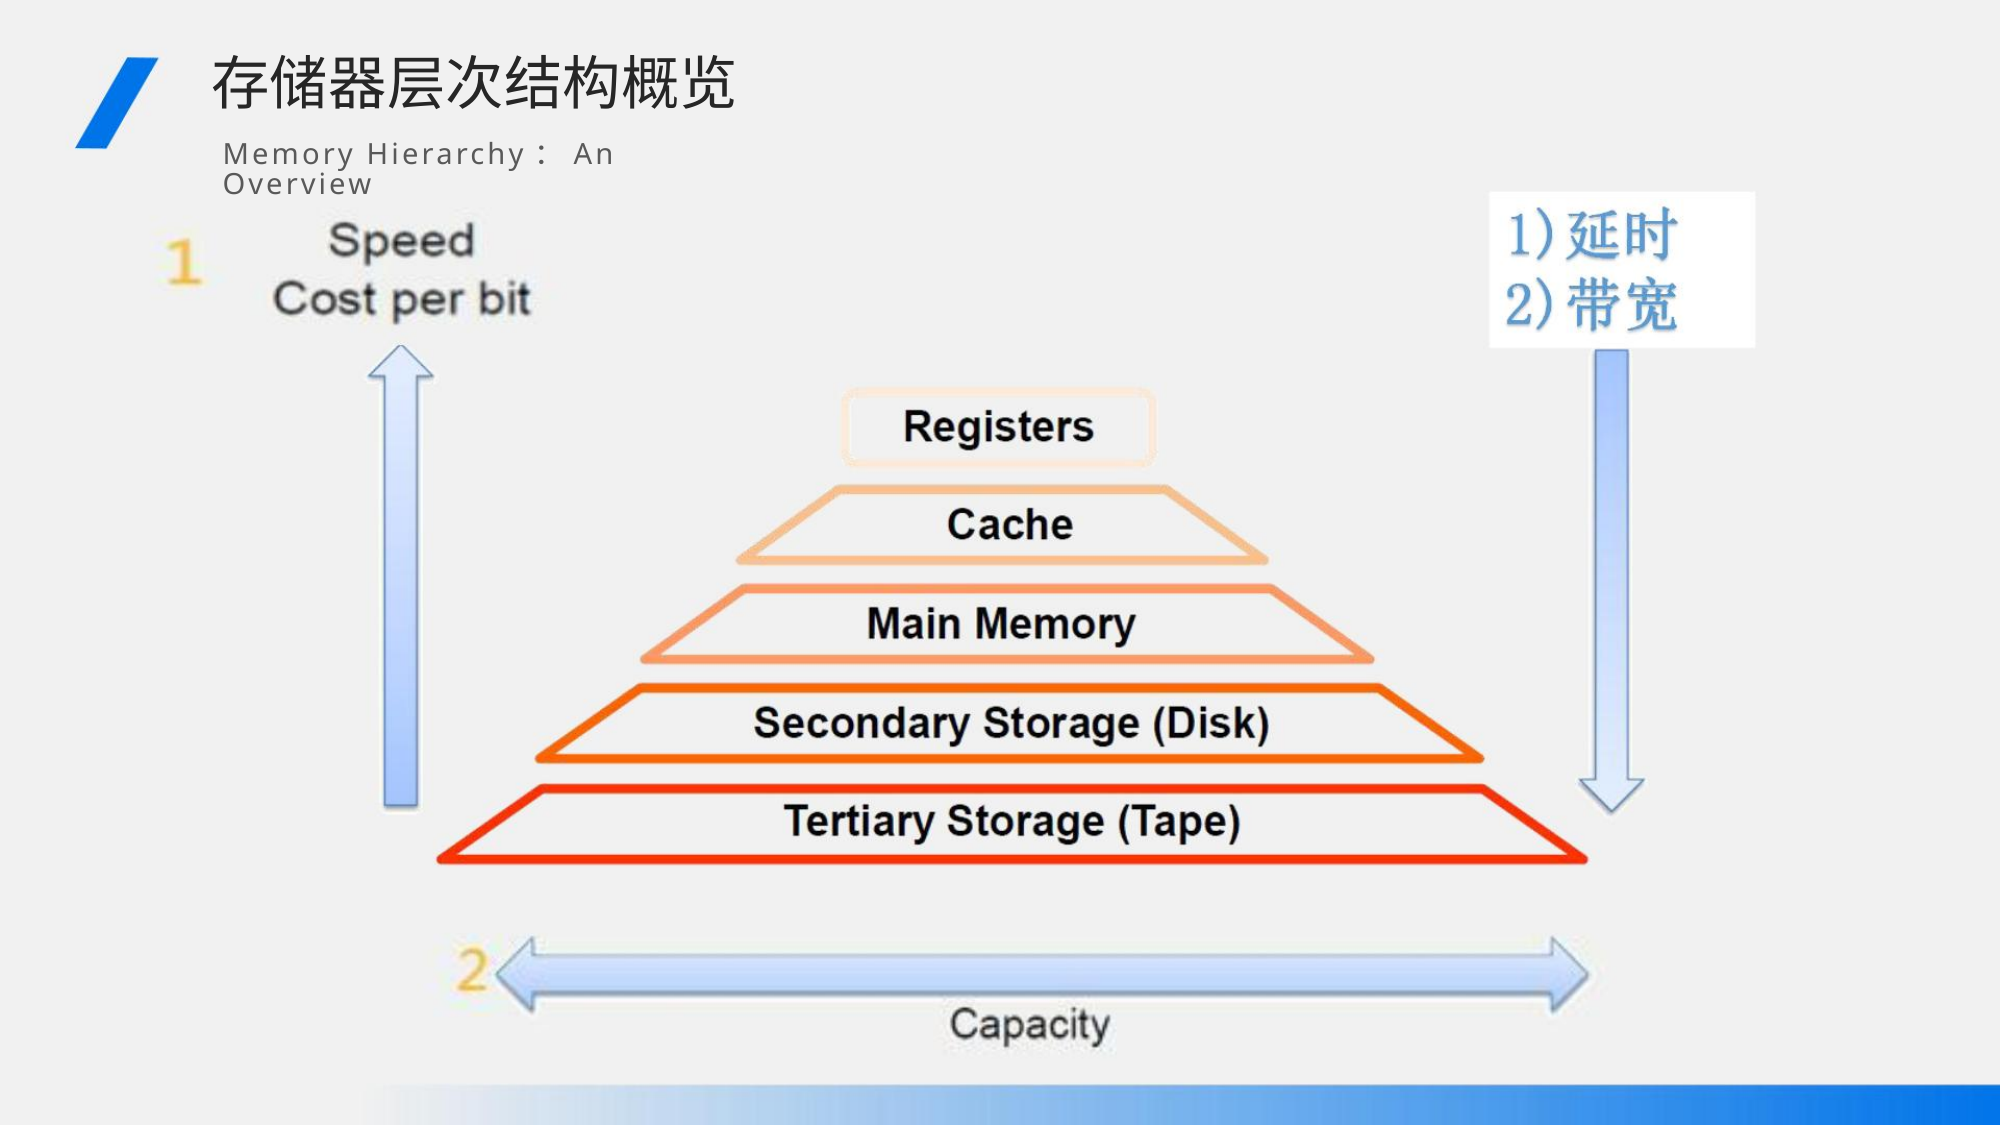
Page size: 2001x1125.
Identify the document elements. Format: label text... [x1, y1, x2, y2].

text_box Memory Hierarchy：An Overview [222, 141, 755, 200]
text_box 存储器层次结构概览 [211, 58, 764, 117]
text_box [0, 0, 2000, 1125]
